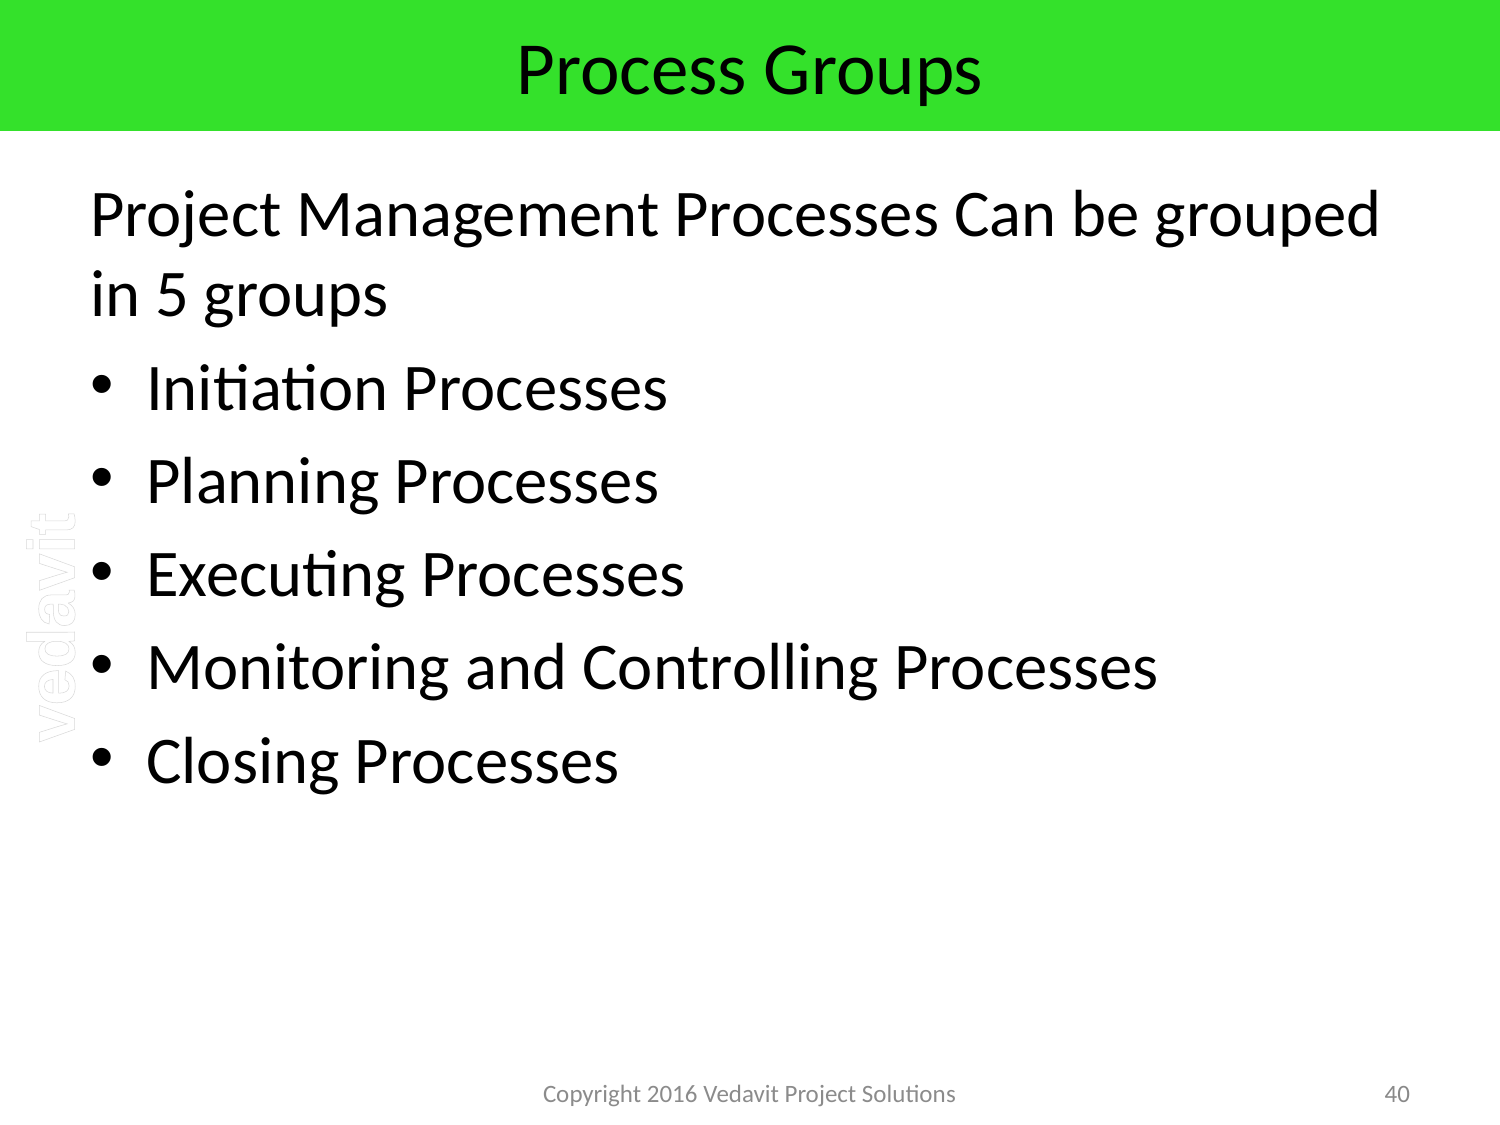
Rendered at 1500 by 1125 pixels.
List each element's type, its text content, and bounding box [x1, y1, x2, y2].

title Process Groups [0, 0, 1500, 131]
list Project Management Processes Can be grouped in 5 groups Initiation Processes Planning Processes Executing Processes Monitoring and Controlling Processes Closing Processes [75, 162, 1425, 1000]
footer Copyright 2016 Vedavit Project Solutions [512, 1062, 988, 1123]
slide_number 40 [1074, 1062, 1425, 1123]
